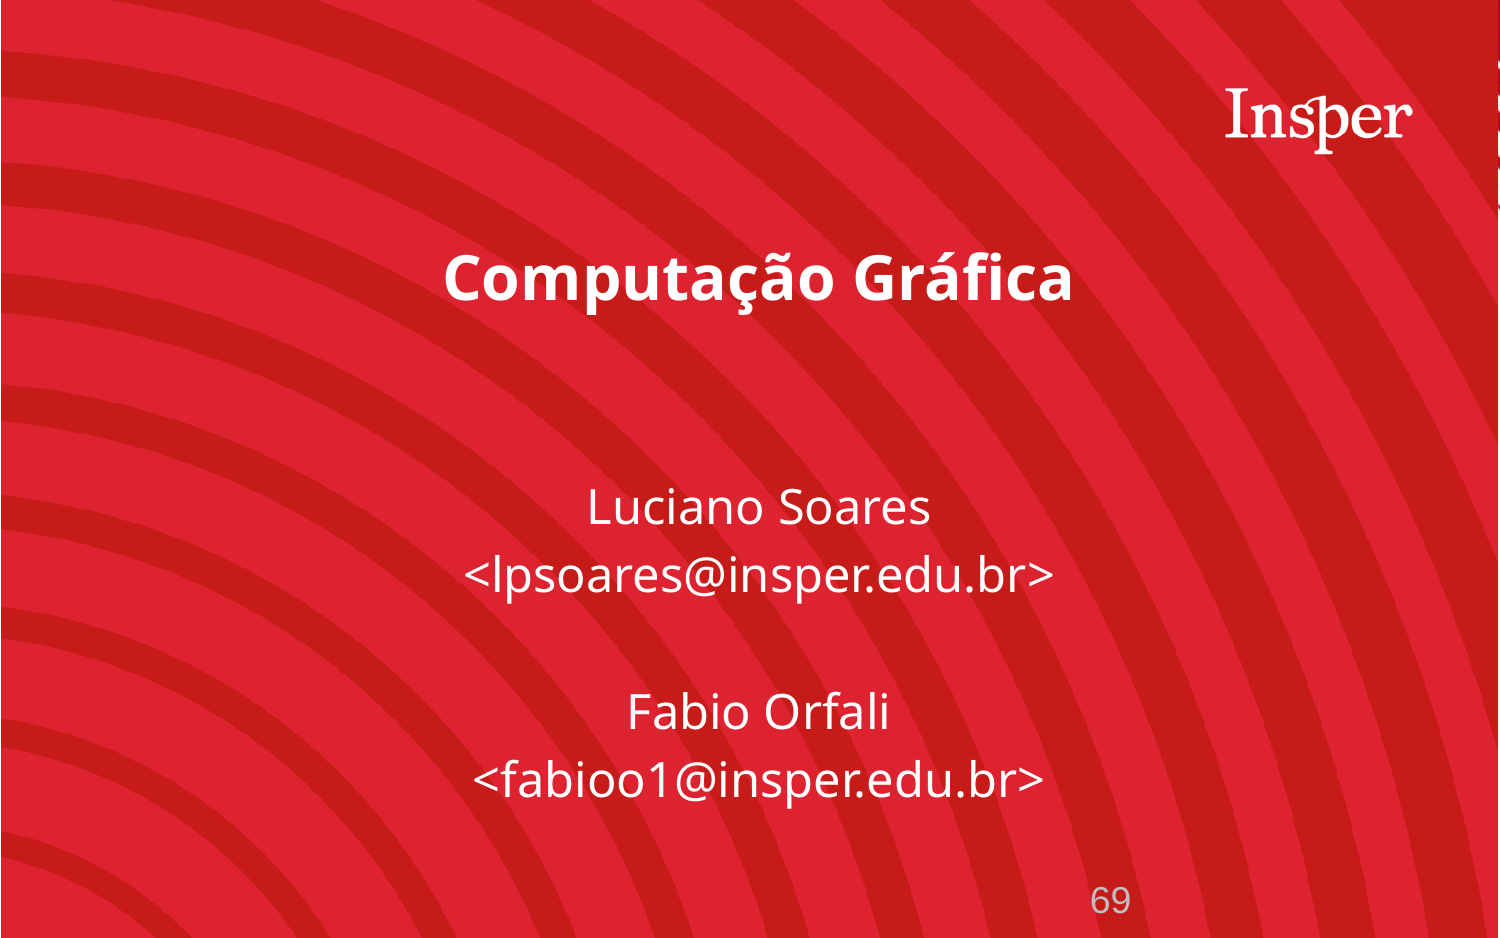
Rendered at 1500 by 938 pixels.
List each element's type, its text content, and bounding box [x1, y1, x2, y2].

list Computação Gráfica [156, 230, 1362, 328]
list Luciano Soares <lpsoares@insper.edu.br> Fabio Orfali <fabioo1@insper.edu.br> [257, 468, 1262, 846]
slide_number ‹#› [1074, 868, 1425, 919]
picture [1, 0, 1500, 938]
